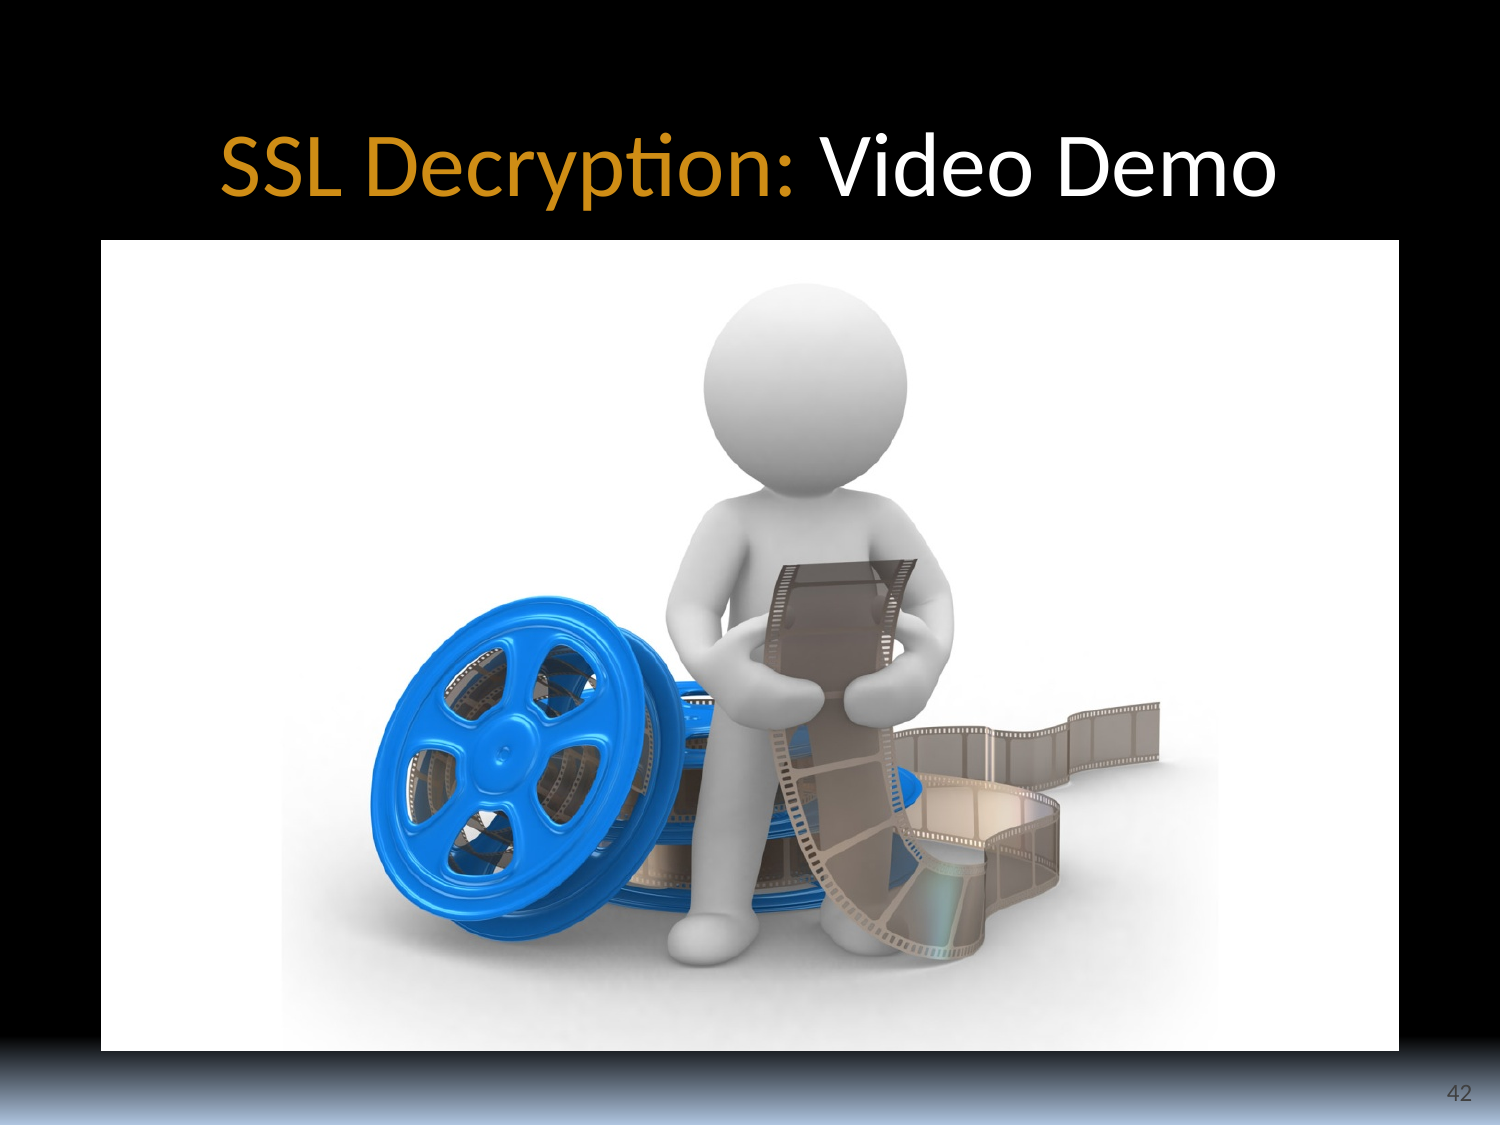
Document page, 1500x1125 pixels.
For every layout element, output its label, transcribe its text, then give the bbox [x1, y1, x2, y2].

picture [101, 240, 1399, 1051]
text_box SSL Decryption: Video Demo [0, 97, 1500, 222]
slide_number 42 [1412, 1061, 1488, 1122]
